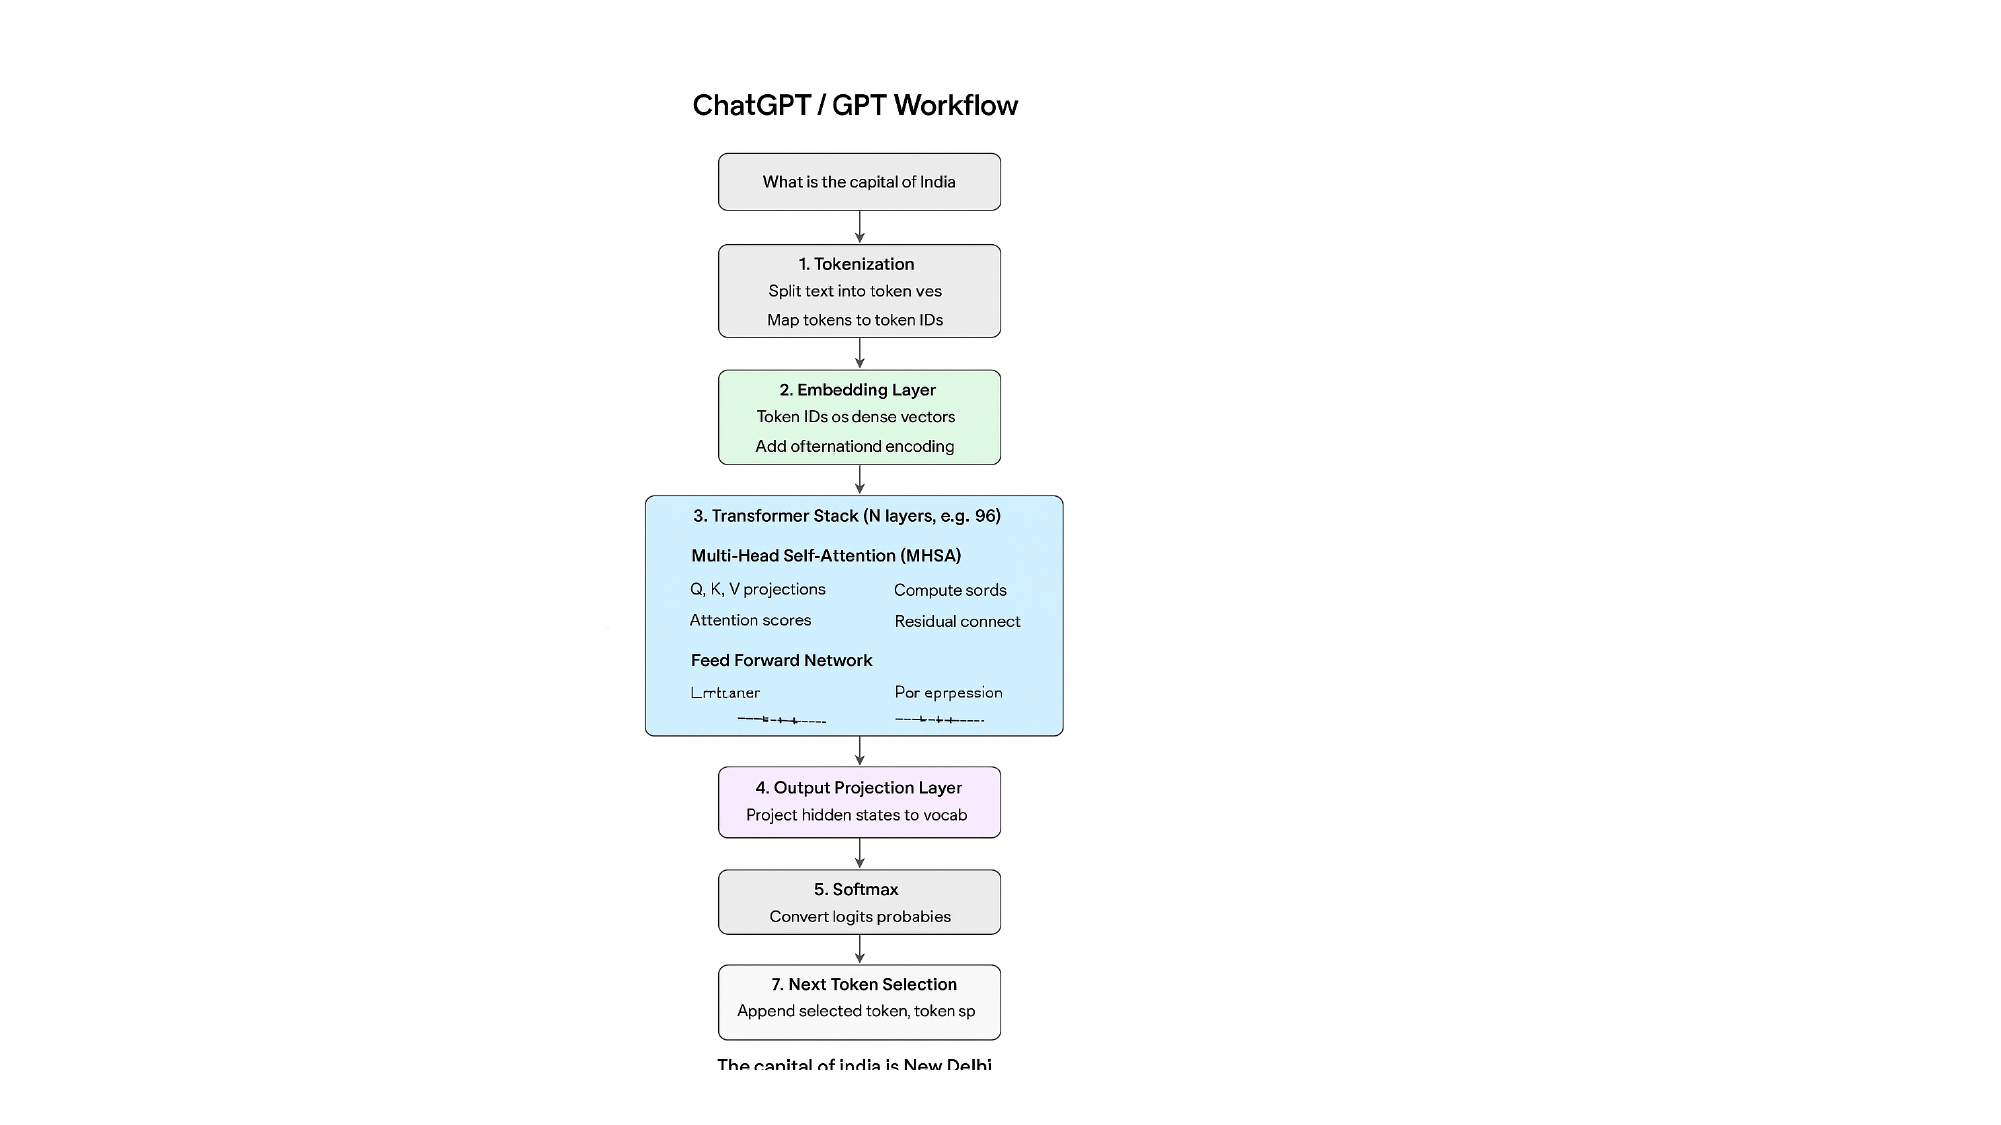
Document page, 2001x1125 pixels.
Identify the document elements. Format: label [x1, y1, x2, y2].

picture [515, 55, 1192, 1070]
